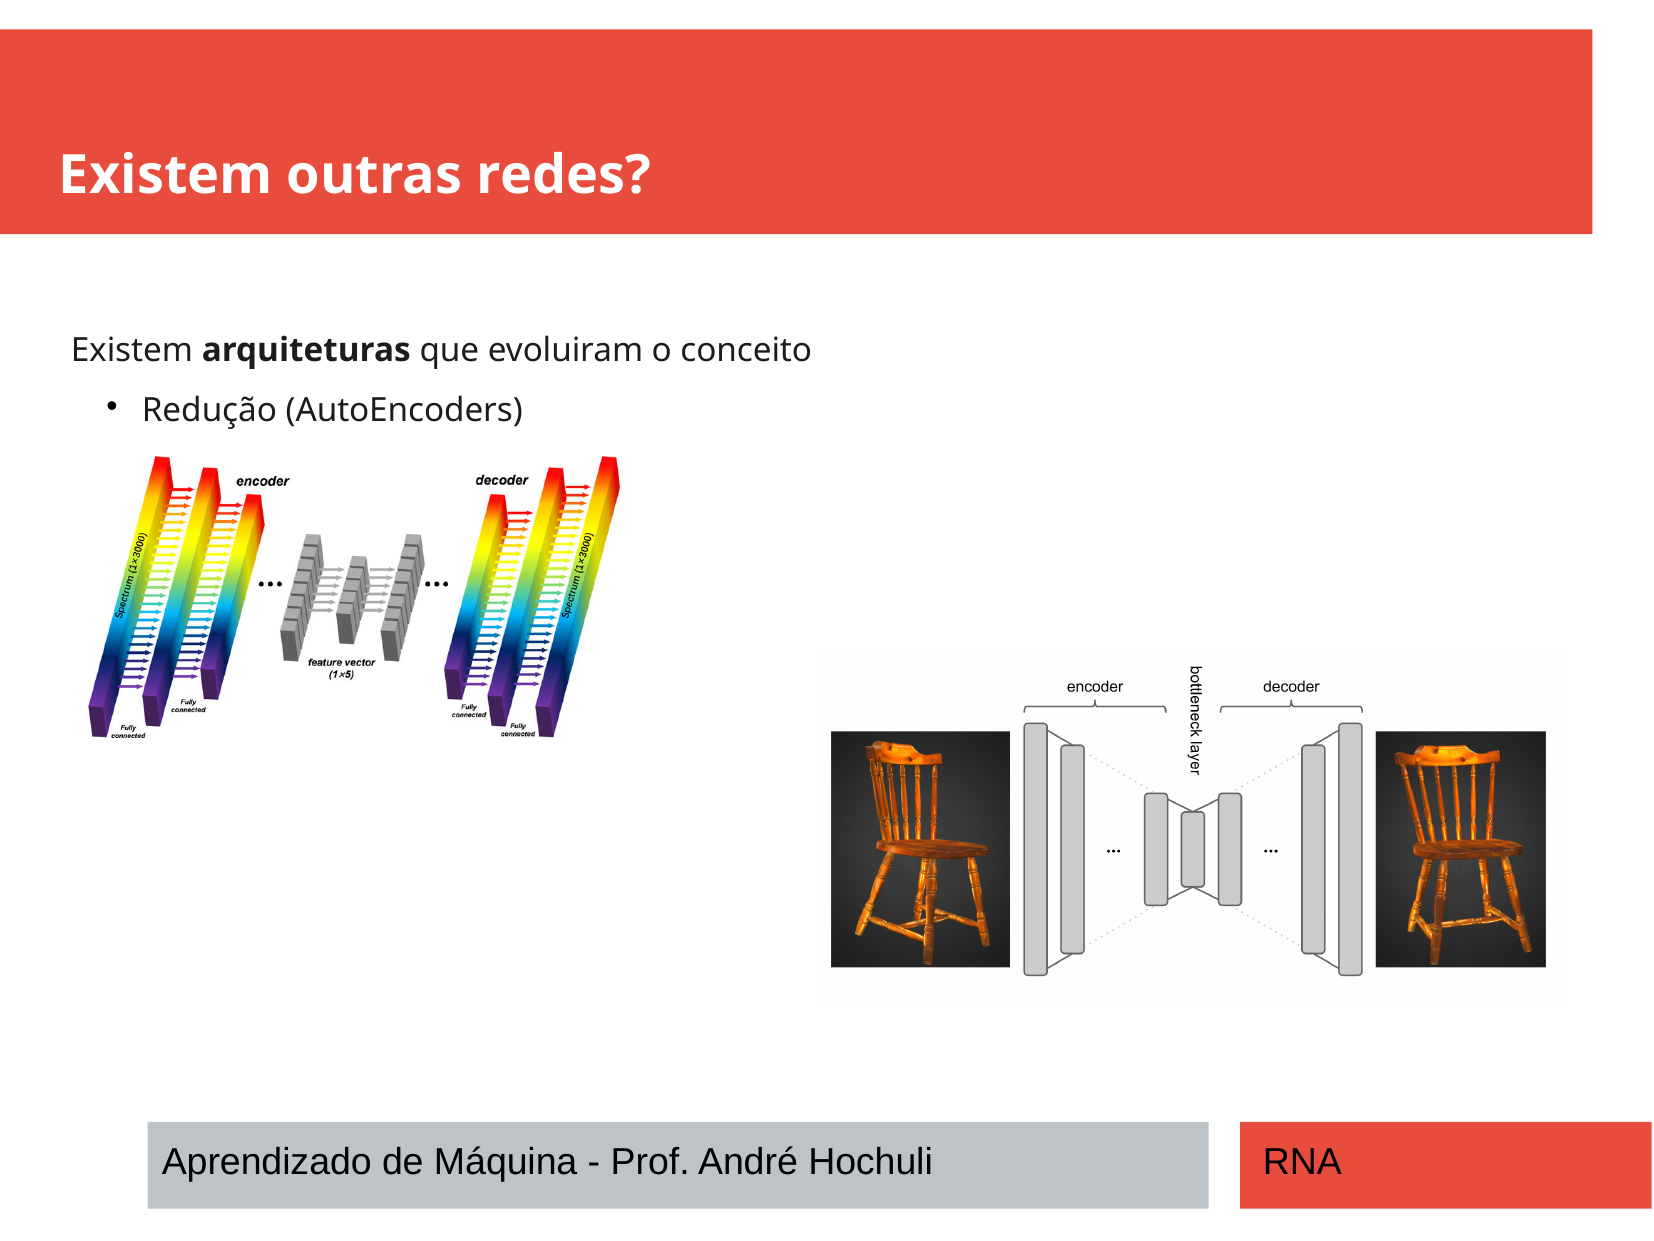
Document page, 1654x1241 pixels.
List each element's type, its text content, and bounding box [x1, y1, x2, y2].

text_box Aprendizado de Máquina - Prof. André Hochuli [147, 1130, 1203, 1188]
text_box Existem arquiteturas que evoluiram o conceito Redução (AutoEncoders) [56, 250, 1594, 1130]
picture [88, 456, 621, 739]
text_box Existem outras redes? [58, 58, 1593, 205]
picture [818, 652, 1564, 1004]
text_box RNA [1248, 1129, 1622, 1188]
